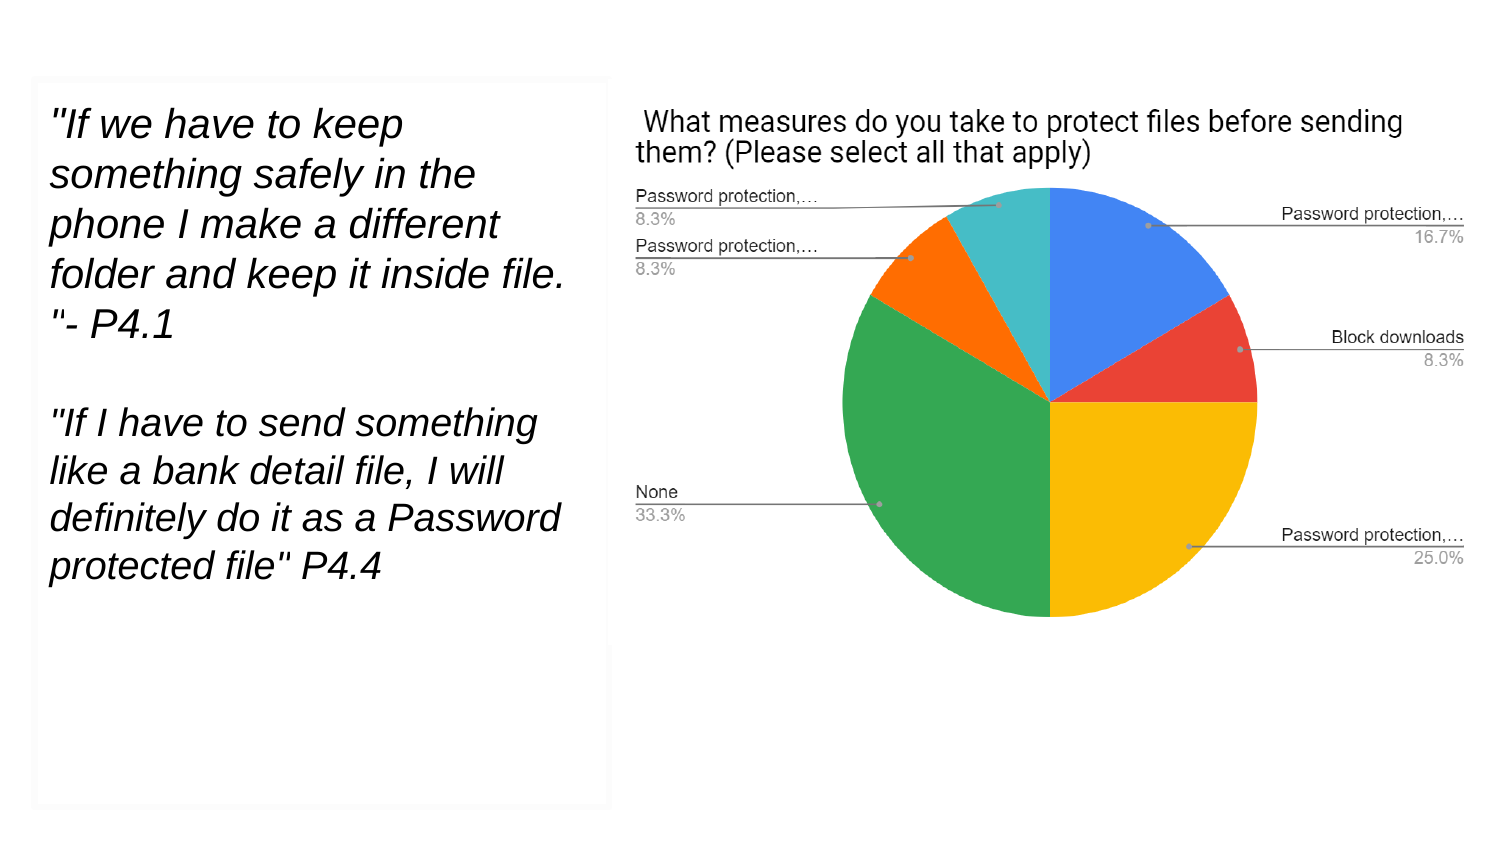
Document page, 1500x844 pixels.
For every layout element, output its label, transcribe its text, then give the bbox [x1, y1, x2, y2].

picture [608, 79, 1491, 645]
text_box "If we have to keep something safely in the phone I make a different folder and keep it inside file. "- P4.1 "If I have to send something like a bank detail file, I will definitely do it as a Password protected file" P4.4 [34, 79, 609, 808]
